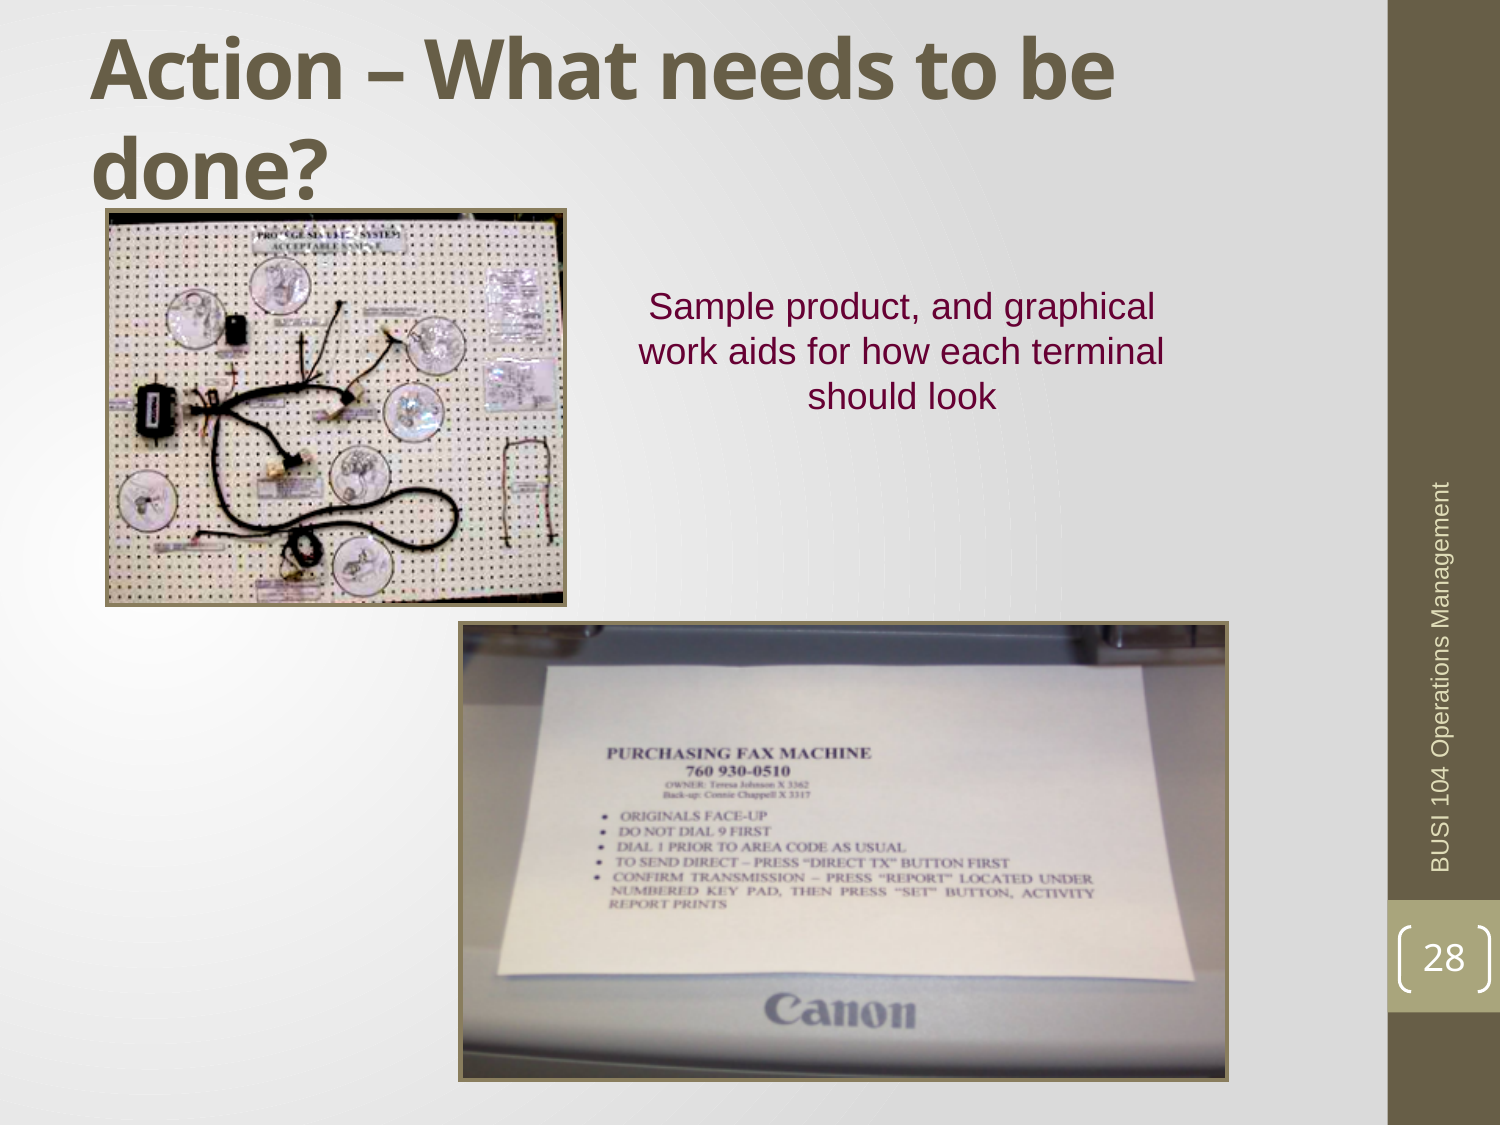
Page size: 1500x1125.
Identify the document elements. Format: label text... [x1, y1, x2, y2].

text_box Sample product, and graphical work aids for how each terminal should look [603, 274, 1200, 425]
title Action – What needs to be done? [75, 45, 1325, 188]
picture [461, 624, 1226, 1079]
footer BUSI 104 Operations Management [1408, 337, 1469, 889]
slide_number 28 [1397, 925, 1492, 994]
picture [108, 211, 564, 604]
